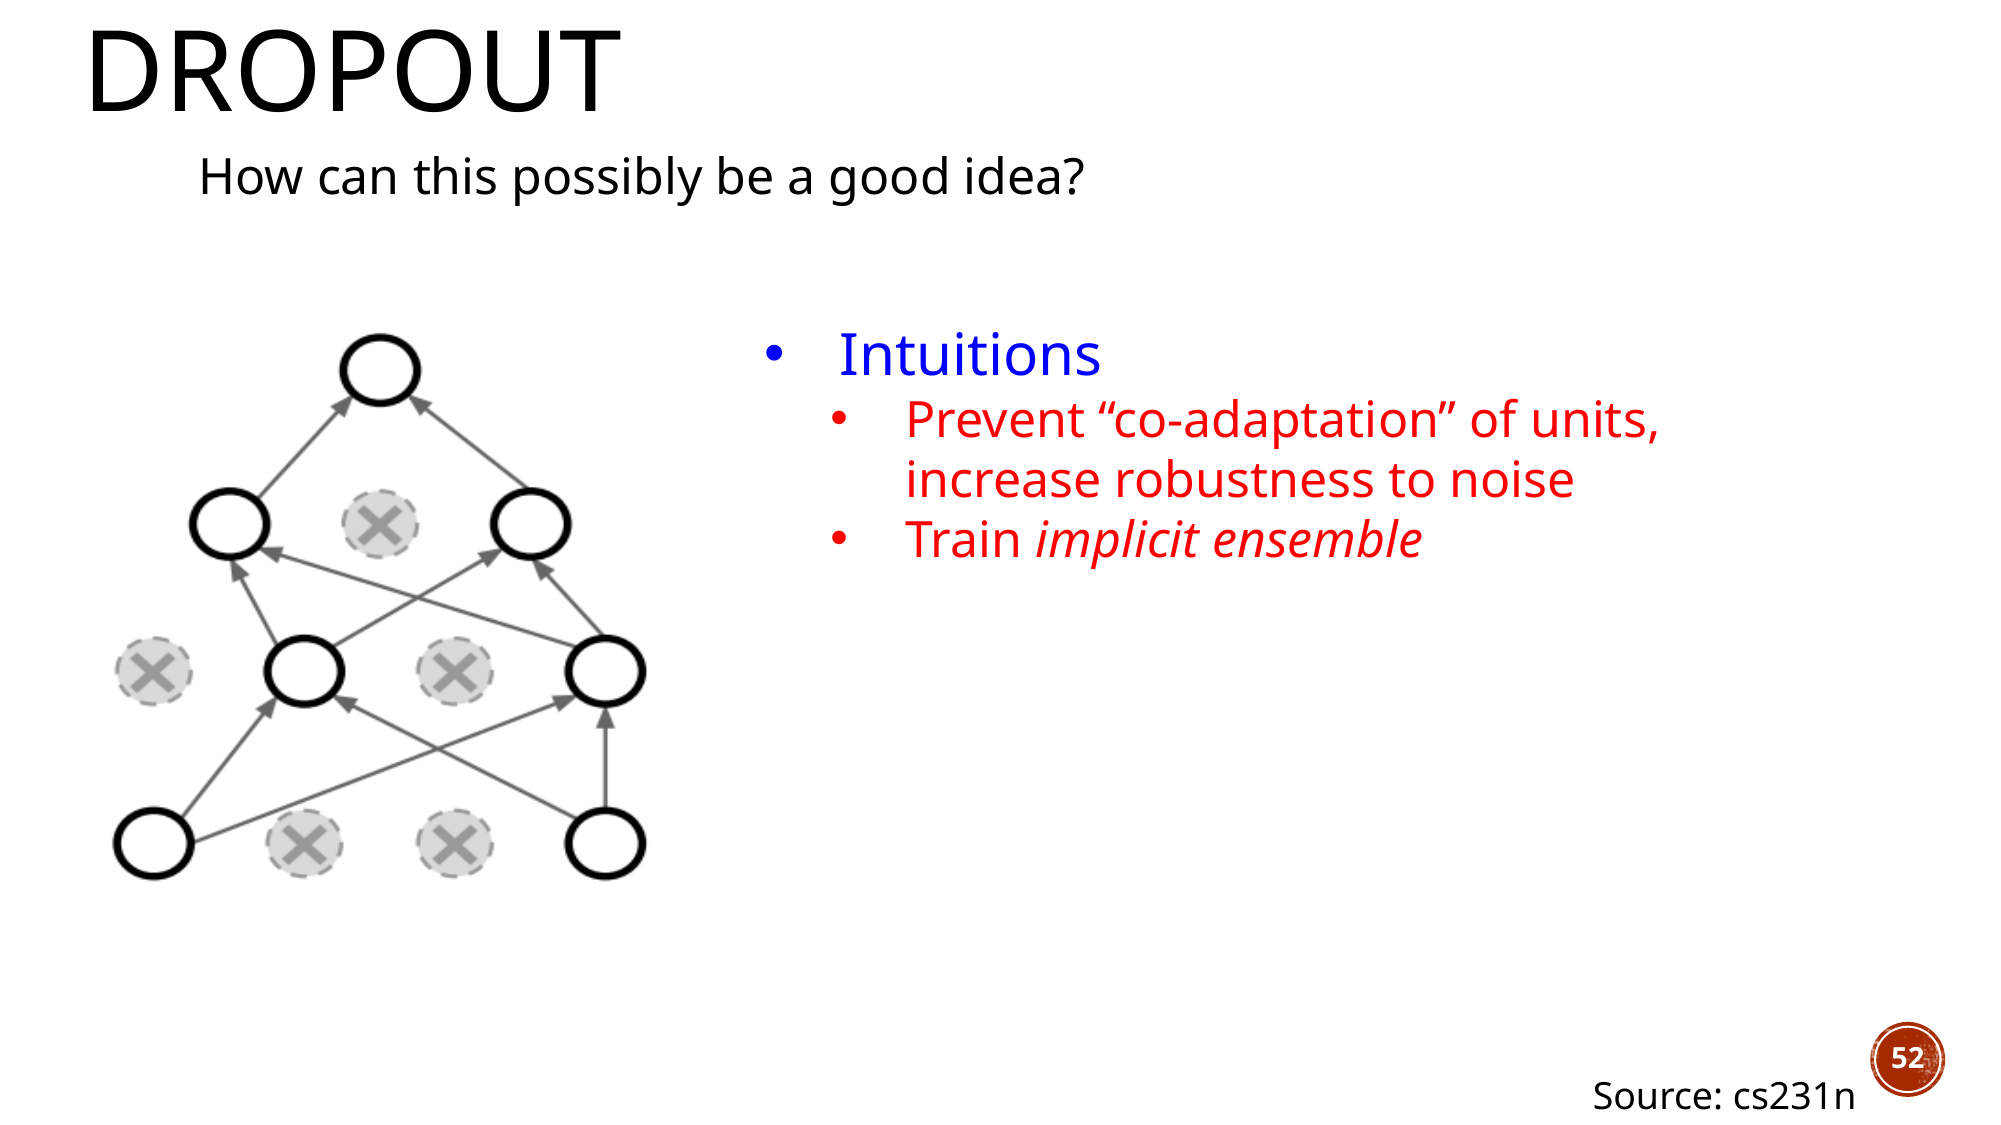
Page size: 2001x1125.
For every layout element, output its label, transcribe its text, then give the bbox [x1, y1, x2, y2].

text_box How can this possibly be a good idea? [183, 137, 2000, 213]
title Dropout [67, 0, 1867, 150]
text_box [683, 274, 1980, 938]
picture [87, 310, 1963, 924]
slide_number 52 [1855, 1028, 1961, 1089]
text_box Source: cs231n [1578, 1064, 1872, 1125]
